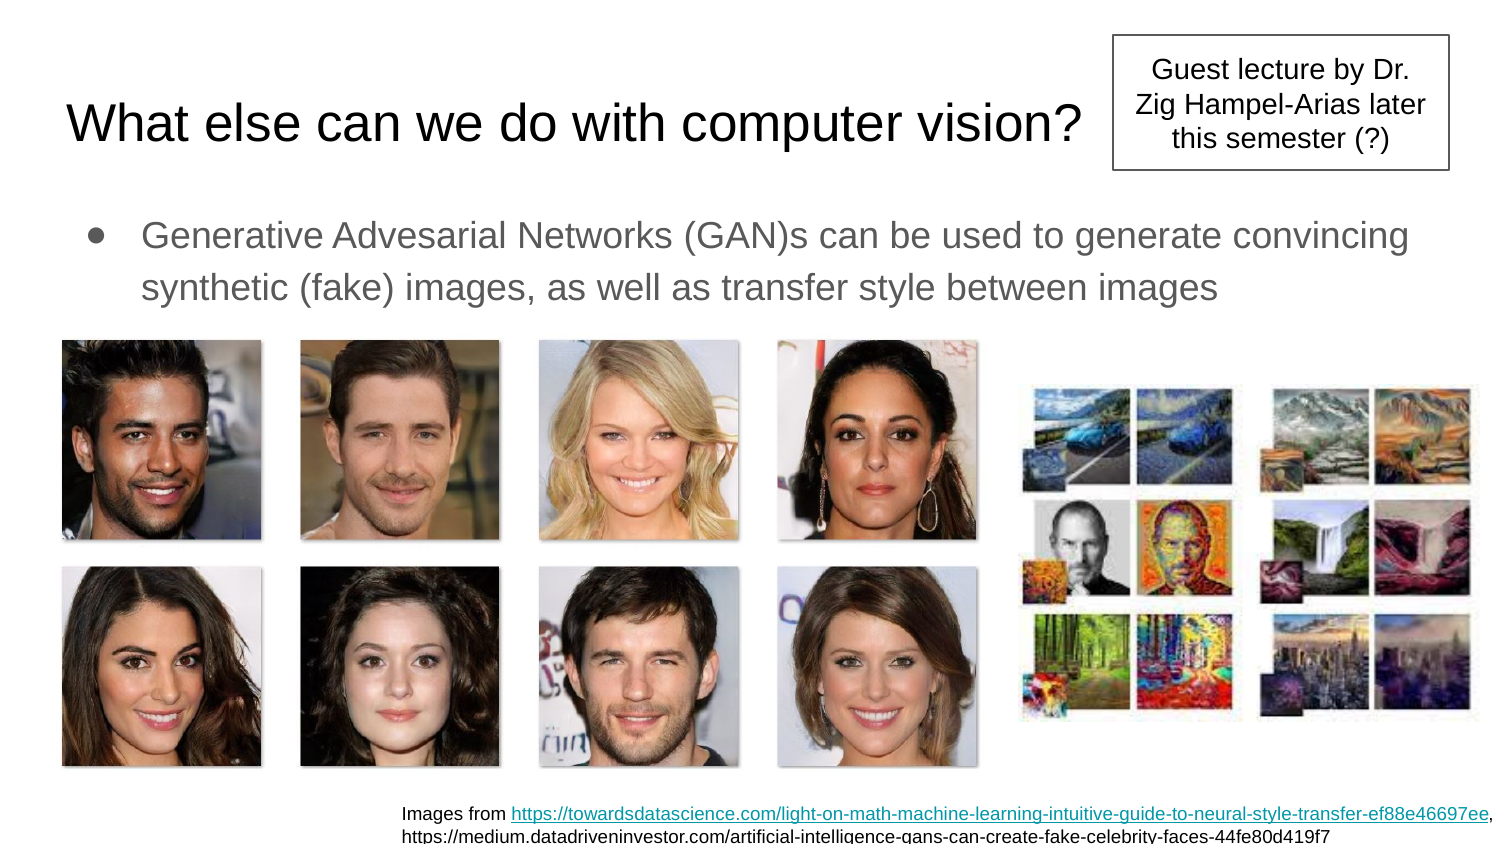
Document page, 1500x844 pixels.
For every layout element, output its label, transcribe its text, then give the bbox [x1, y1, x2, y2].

picture [50, 334, 988, 772]
picture [1017, 384, 1480, 722]
text_box Guest lecture by Dr. Zig Hampel-Arias later this semester (?) [1113, 34, 1449, 170]
title What else can we do with computer vision? [51, 72, 1113, 167]
list Generative Advesarial Networks (GAN)s can be used to generate convincing synthetic (fake) images, as well as transfer style between images [51, 189, 1449, 750]
text_box Images from https://towardsdatascience.com/light-on-math-machine-learning-intuitive-guide-to-neural-style-transfer-ef88e46697ee, https://medium.datadriveninvestor.com/artificial-intelligence-gans-can-create-fake-celebrity-faces-44fe80d419f7 [386, 786, 1500, 844]
